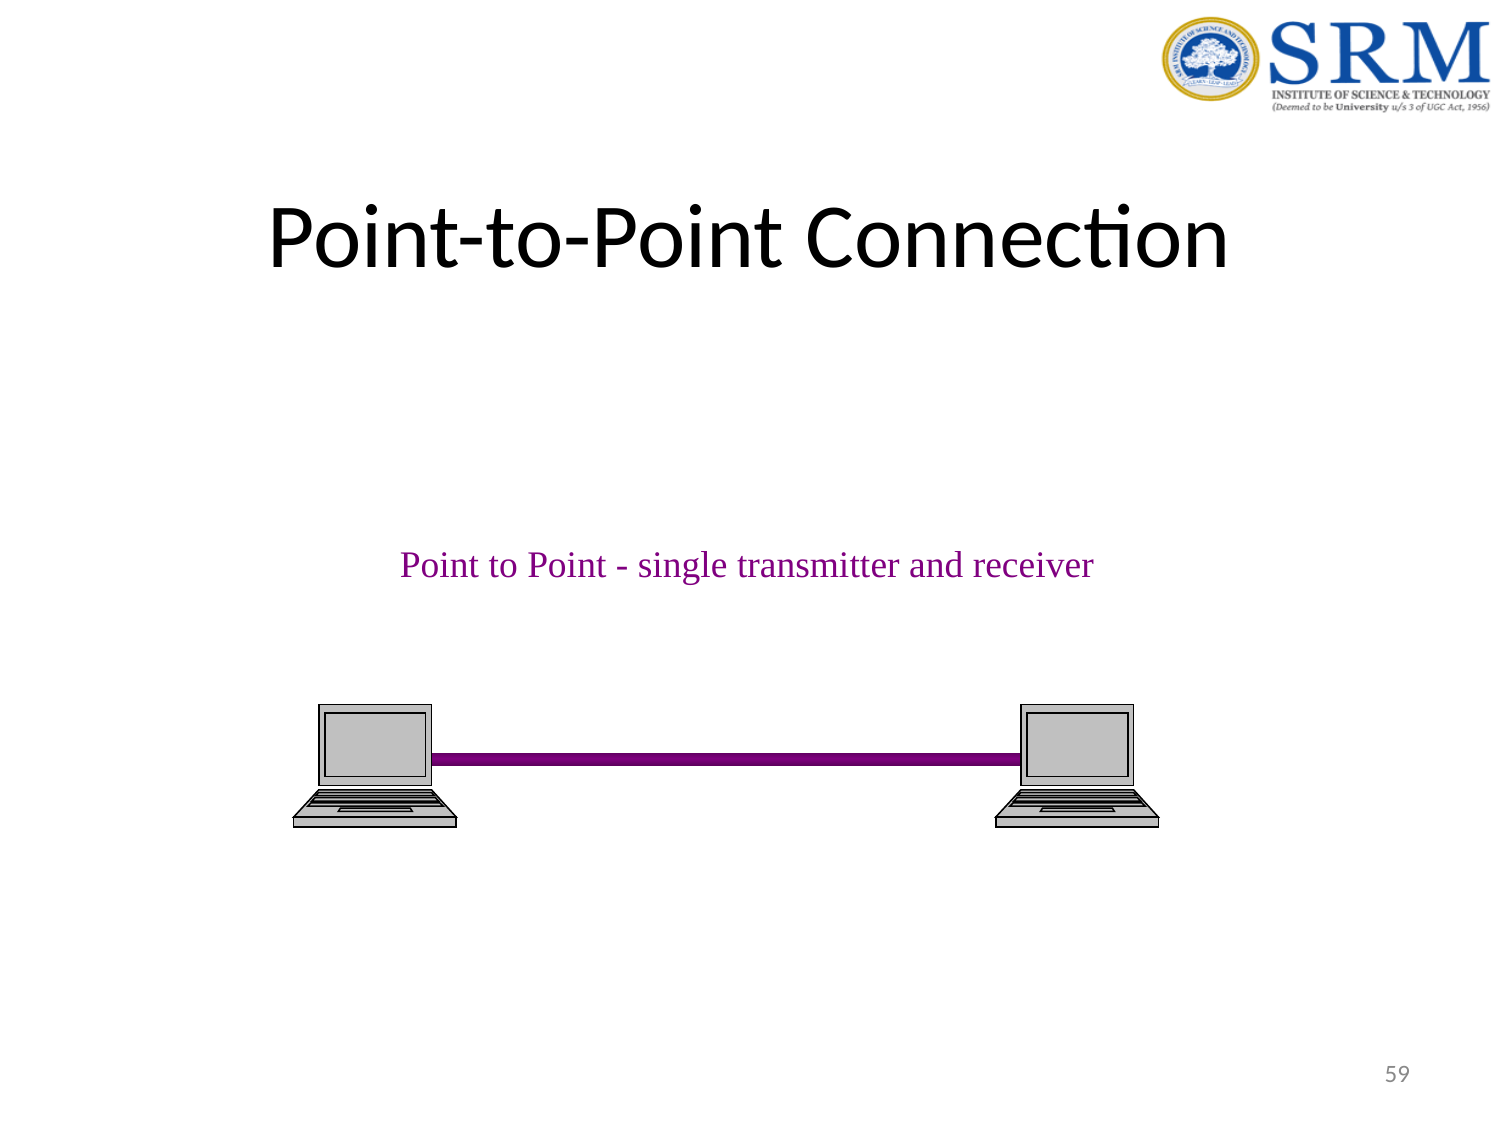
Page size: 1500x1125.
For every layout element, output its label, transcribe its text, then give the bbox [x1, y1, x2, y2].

title Point-to-Point Connection [75, 137, 1425, 325]
text_box [293, 789, 457, 827]
slide_number ‹#› [1074, 1042, 1425, 1103]
text_box [995, 789, 1159, 827]
text_box [432, 753, 1021, 766]
text_box [318, 704, 432, 786]
picture [1157, 0, 1500, 126]
text_box [1021, 704, 1134, 786]
text_box Point to Point - single transmitter and receiver [385, 532, 1115, 593]
